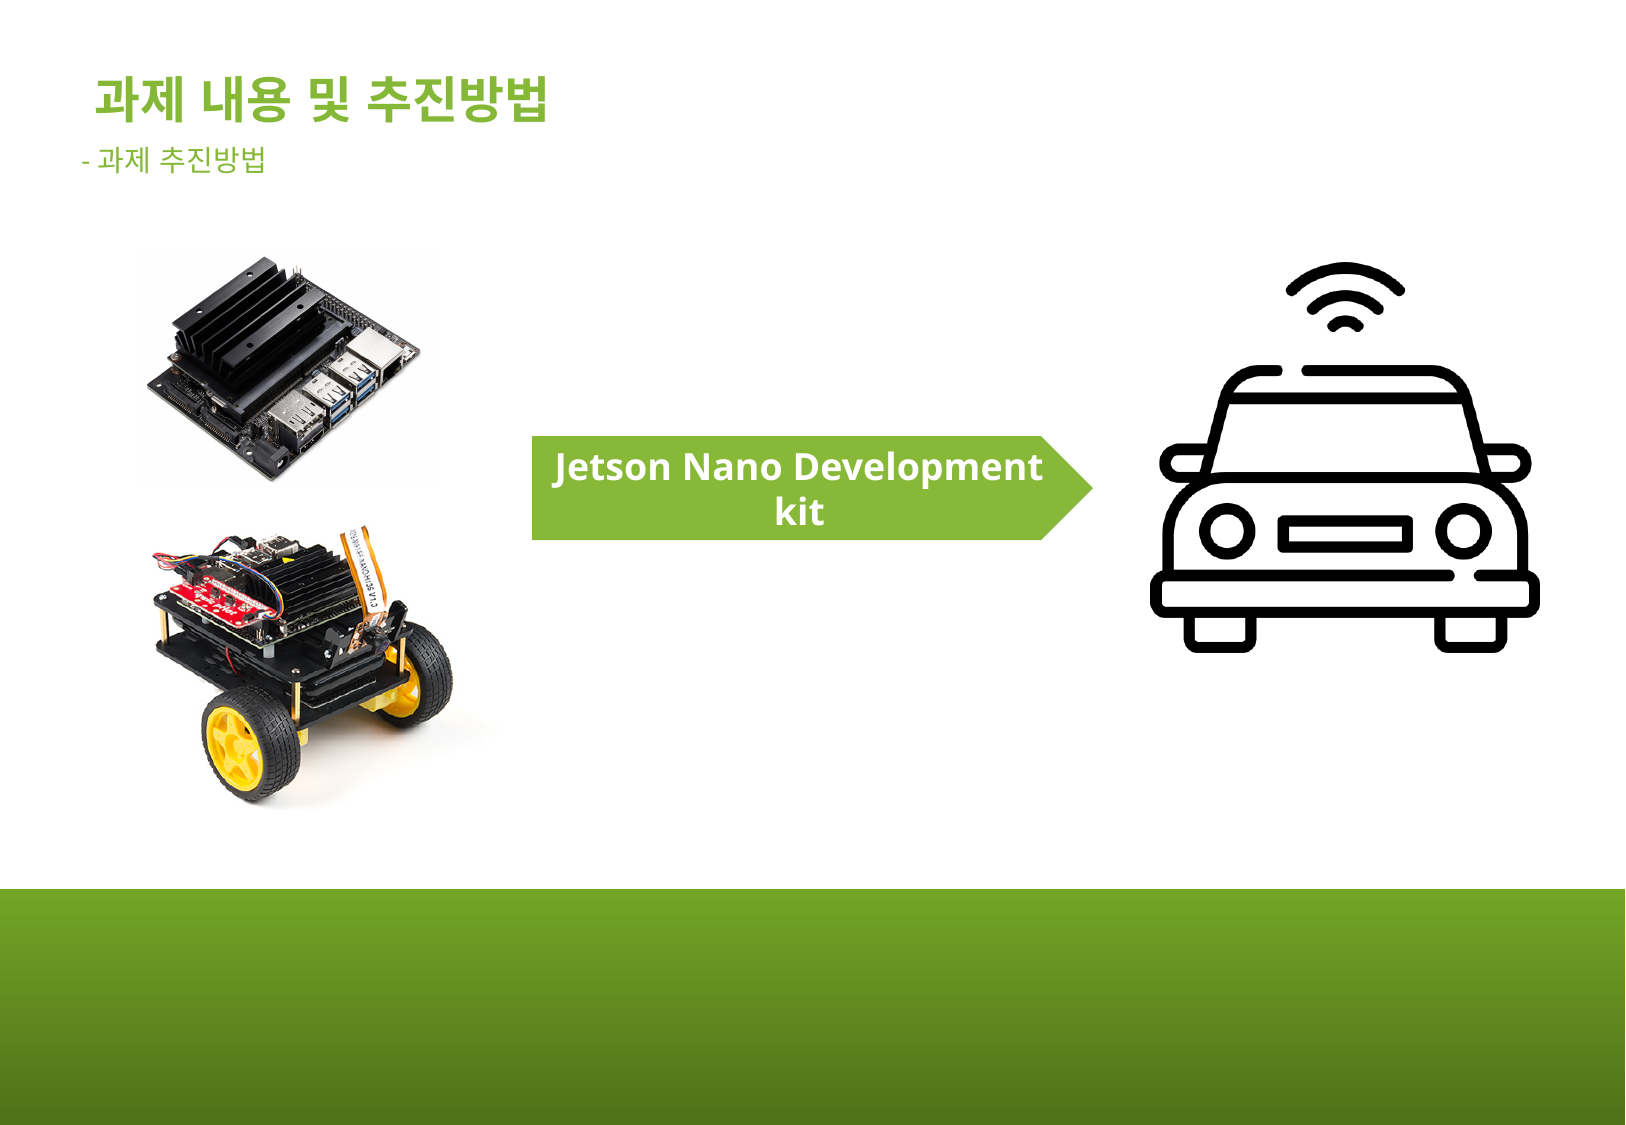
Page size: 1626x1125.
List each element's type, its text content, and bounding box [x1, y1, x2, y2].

text_box 과제 내용 및 추진방법 [79, 61, 566, 137]
picture [137, 247, 434, 489]
picture [1150, 262, 1540, 653]
text_box -과제 추진방법 [66, 134, 283, 185]
text_box [0, 888, 1625, 1125]
text_box Jetson Nano Development kit [531, 435, 1095, 542]
picture [45, 511, 588, 818]
